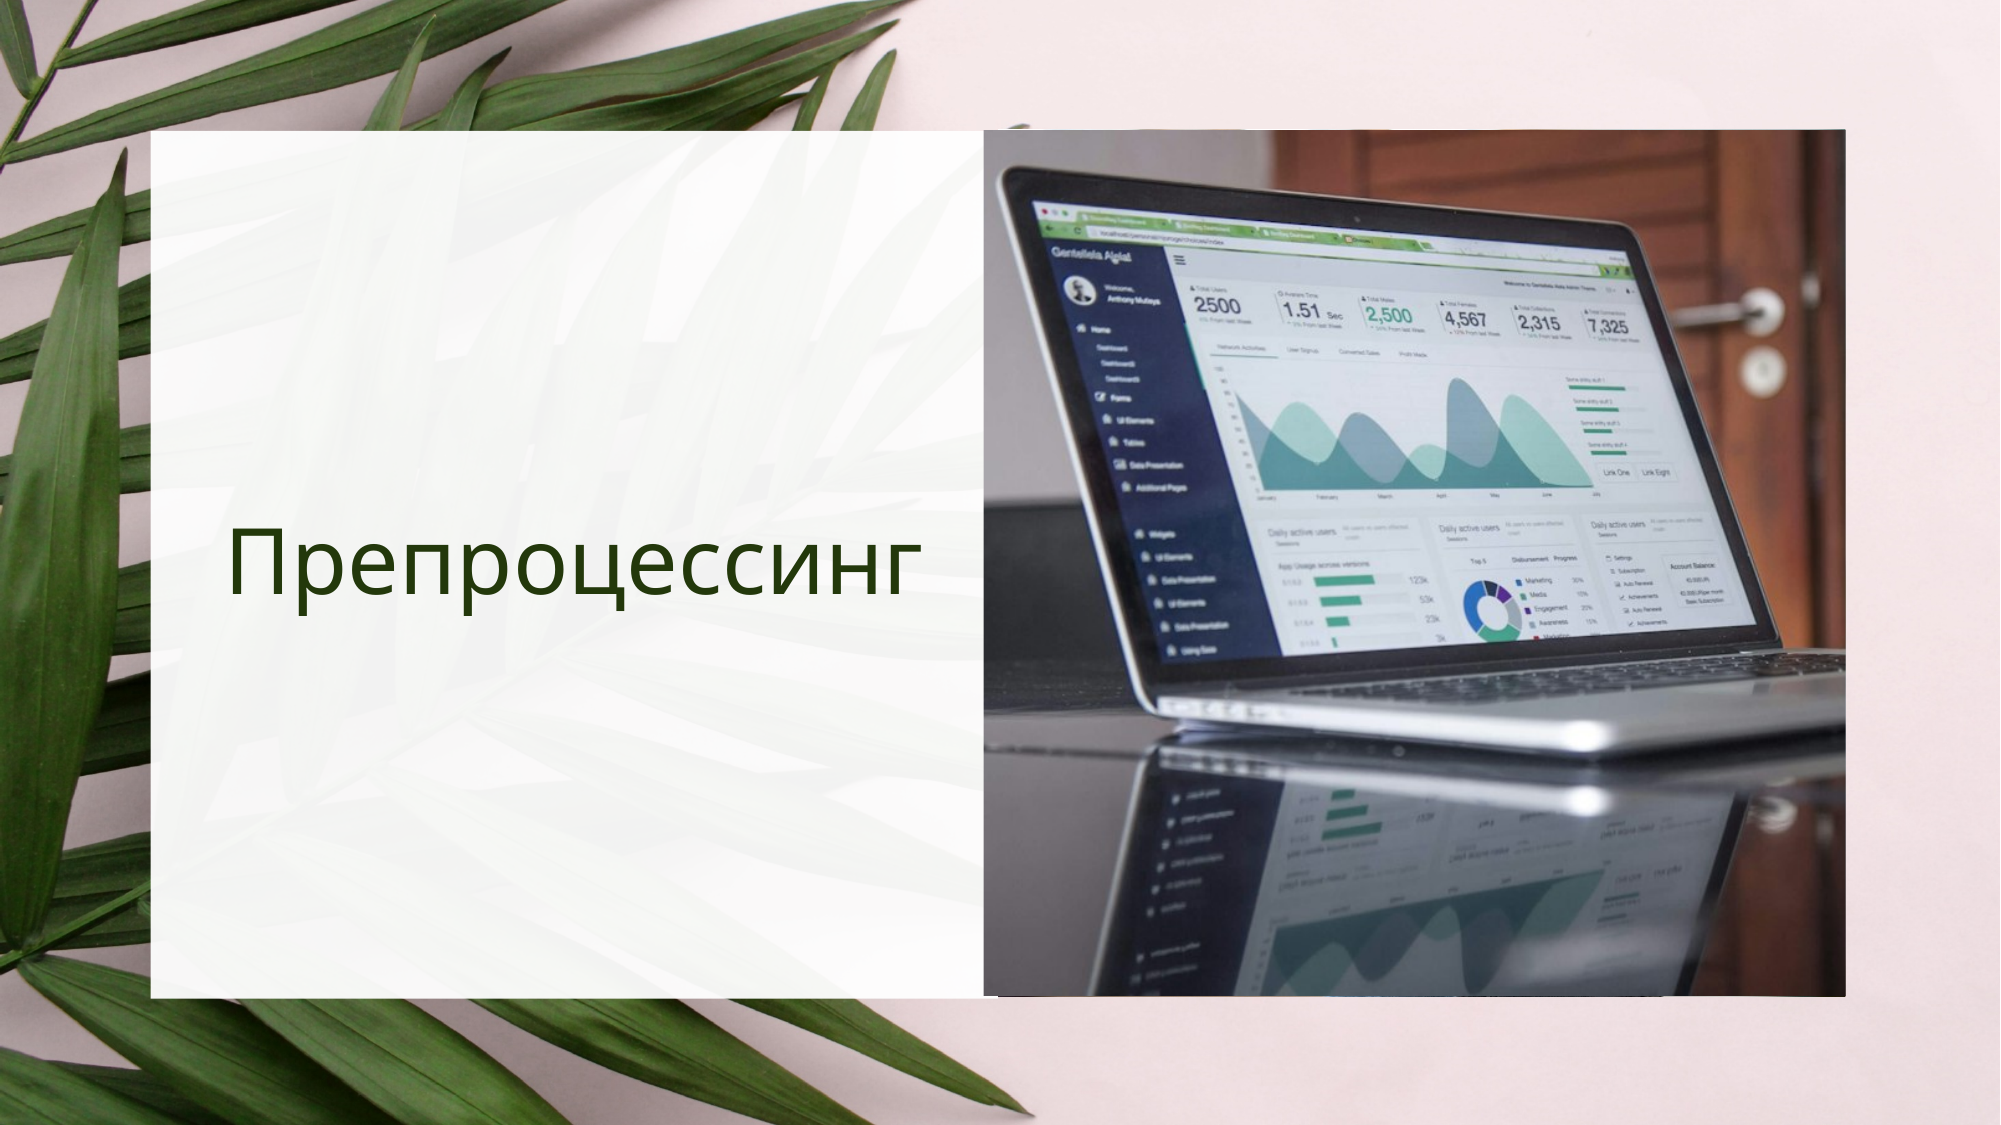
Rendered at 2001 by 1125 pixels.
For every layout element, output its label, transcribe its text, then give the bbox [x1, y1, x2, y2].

title Препроцессинг [150, 130, 999, 999]
picture [0, 0, 2000, 1125]
